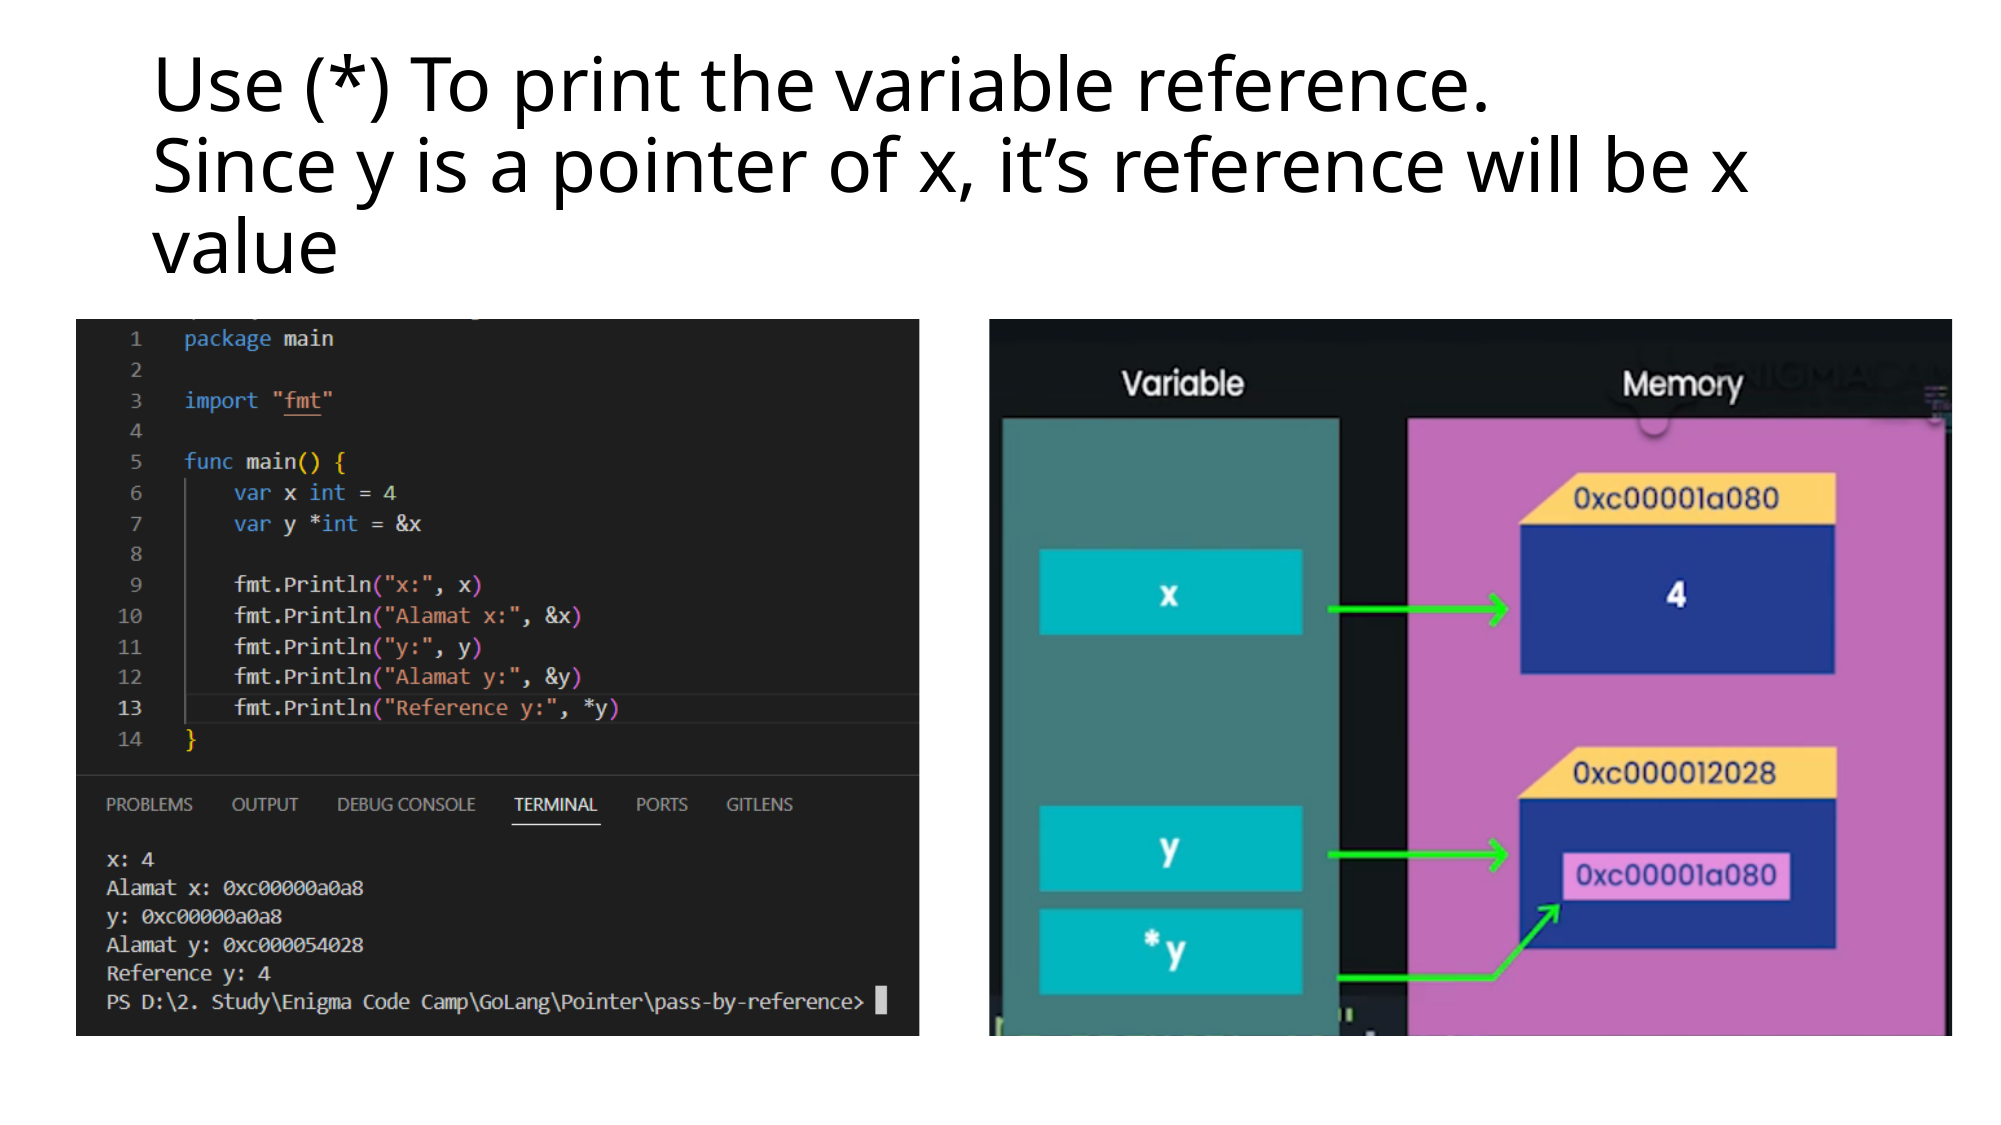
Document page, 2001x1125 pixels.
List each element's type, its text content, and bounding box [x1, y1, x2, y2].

title Use (*) To print the variable reference. Since y is a pointer of x, it’s reference will be x value [137, 59, 1863, 278]
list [989, 319, 1952, 1036]
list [76, 319, 920, 1036]
